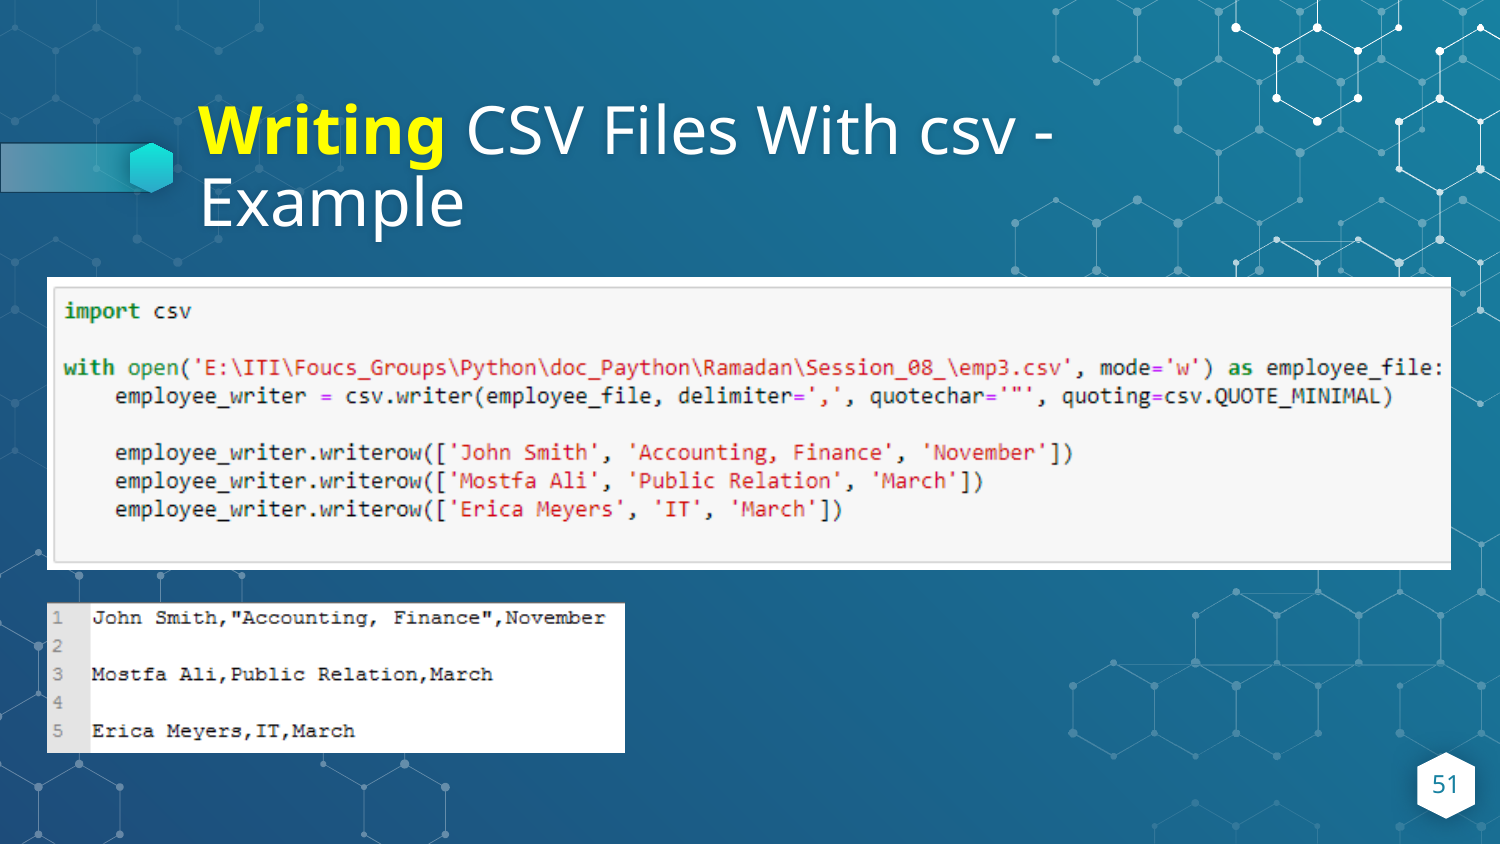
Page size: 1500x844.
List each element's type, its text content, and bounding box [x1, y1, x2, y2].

title Writing CSV Files With csv - Example [198, 140, 1302, 198]
picture [47, 276, 1451, 570]
picture [47, 601, 625, 753]
slide_number 51 [1417, 752, 1475, 819]
